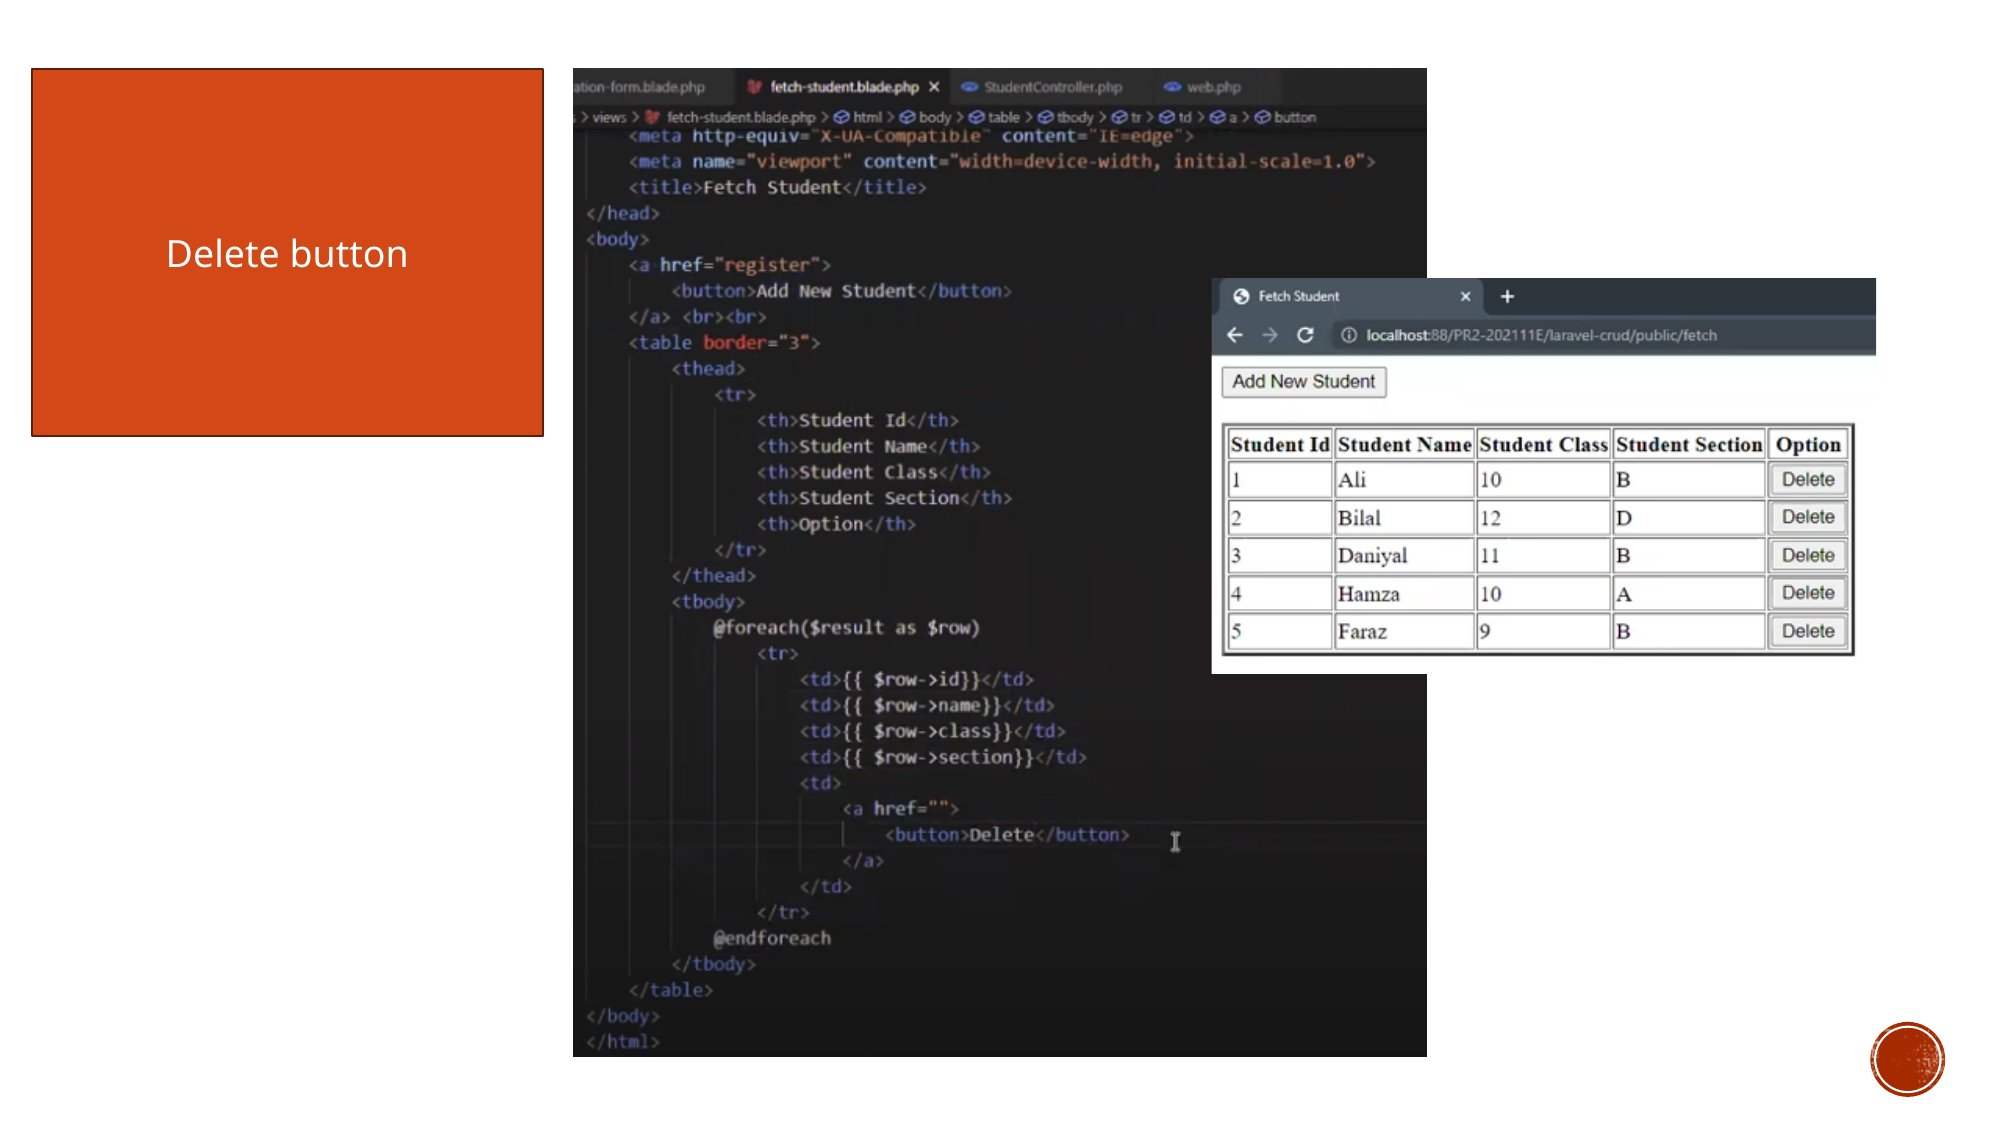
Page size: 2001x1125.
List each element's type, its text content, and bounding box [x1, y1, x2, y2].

picture [573, 68, 1877, 1057]
text_box Delete button [31, 68, 544, 437]
